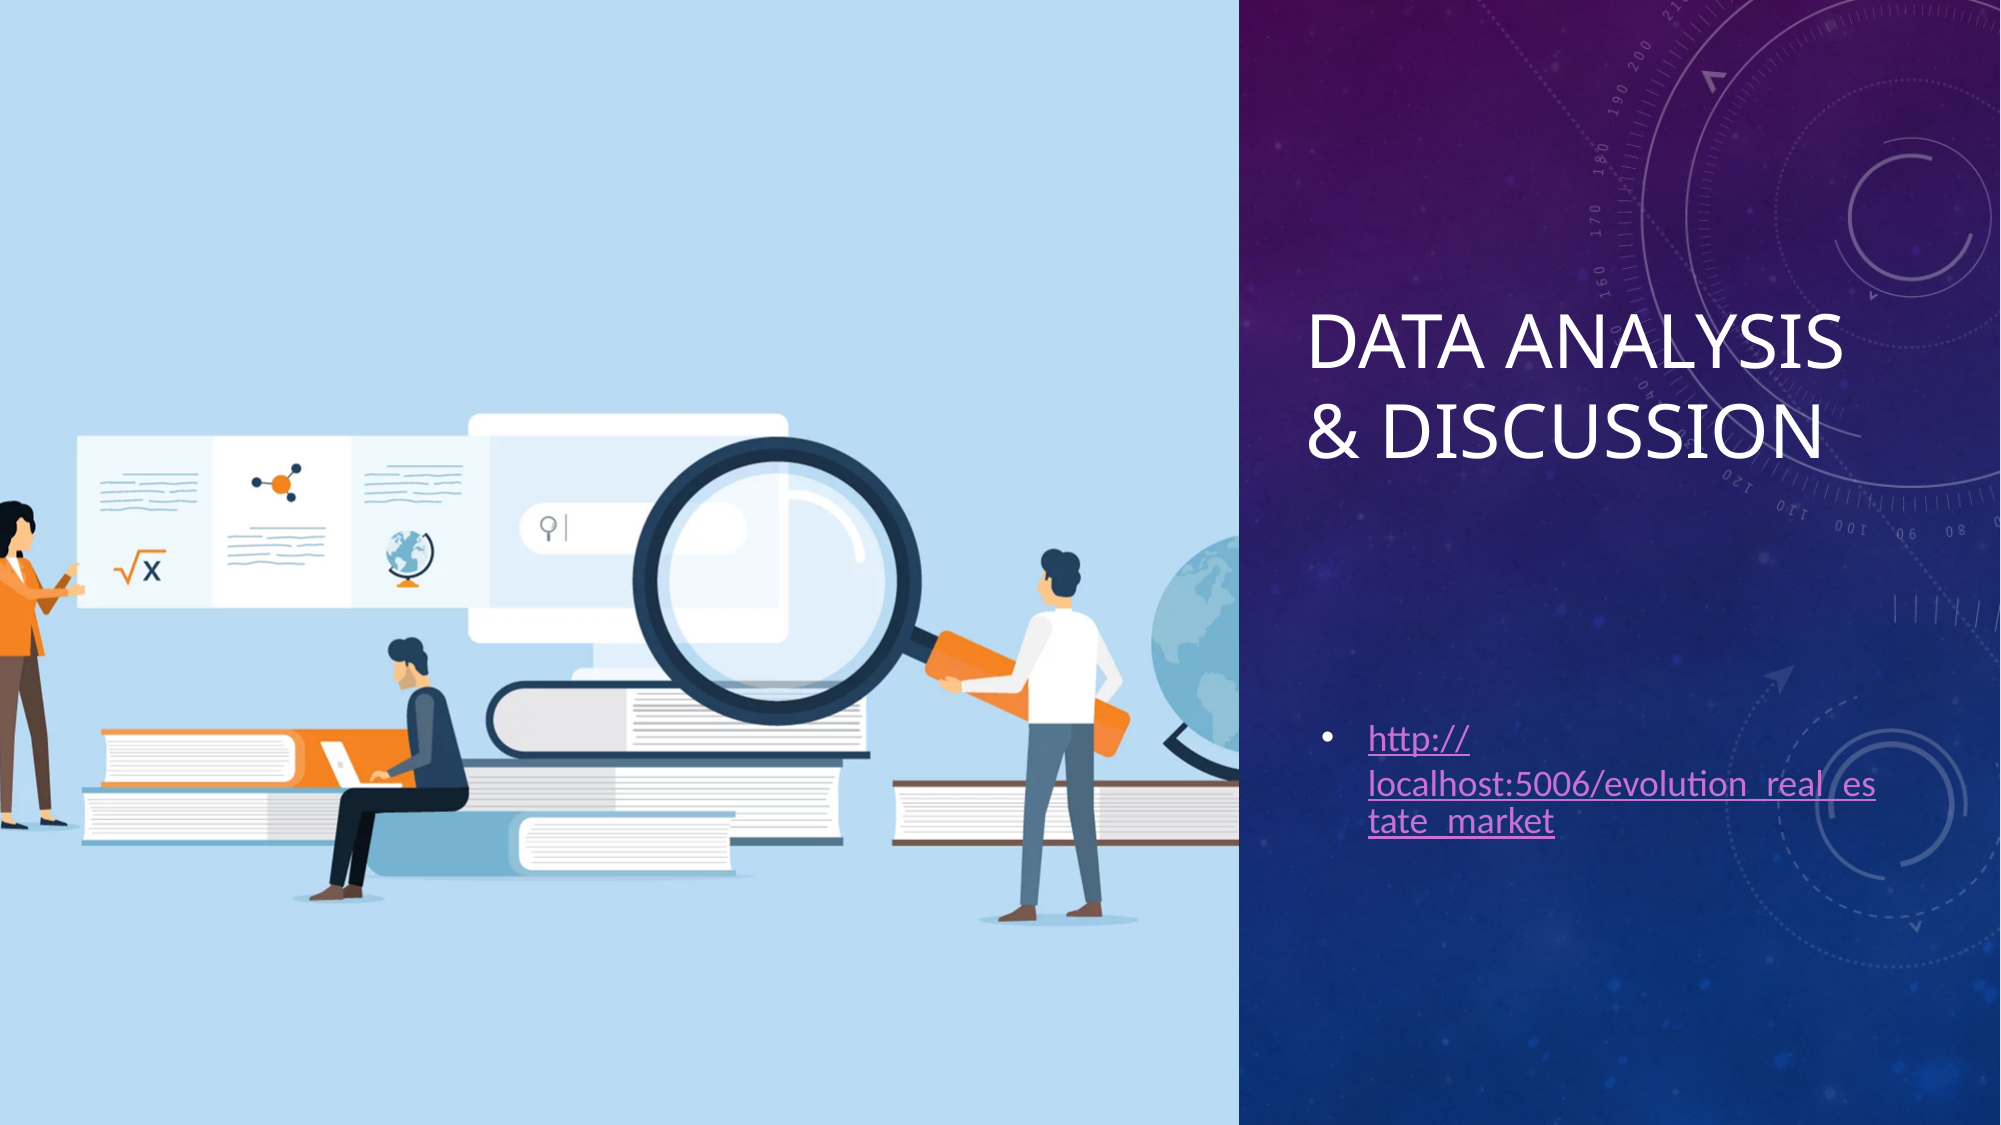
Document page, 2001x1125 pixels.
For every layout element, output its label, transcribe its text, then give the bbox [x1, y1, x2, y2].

list http://localhost:5006/evolution_real_estate_market [1305, 562, 1899, 1021]
title Data analysis & discussion [1290, 251, 1899, 516]
picture [0, 0, 2001, 1125]
